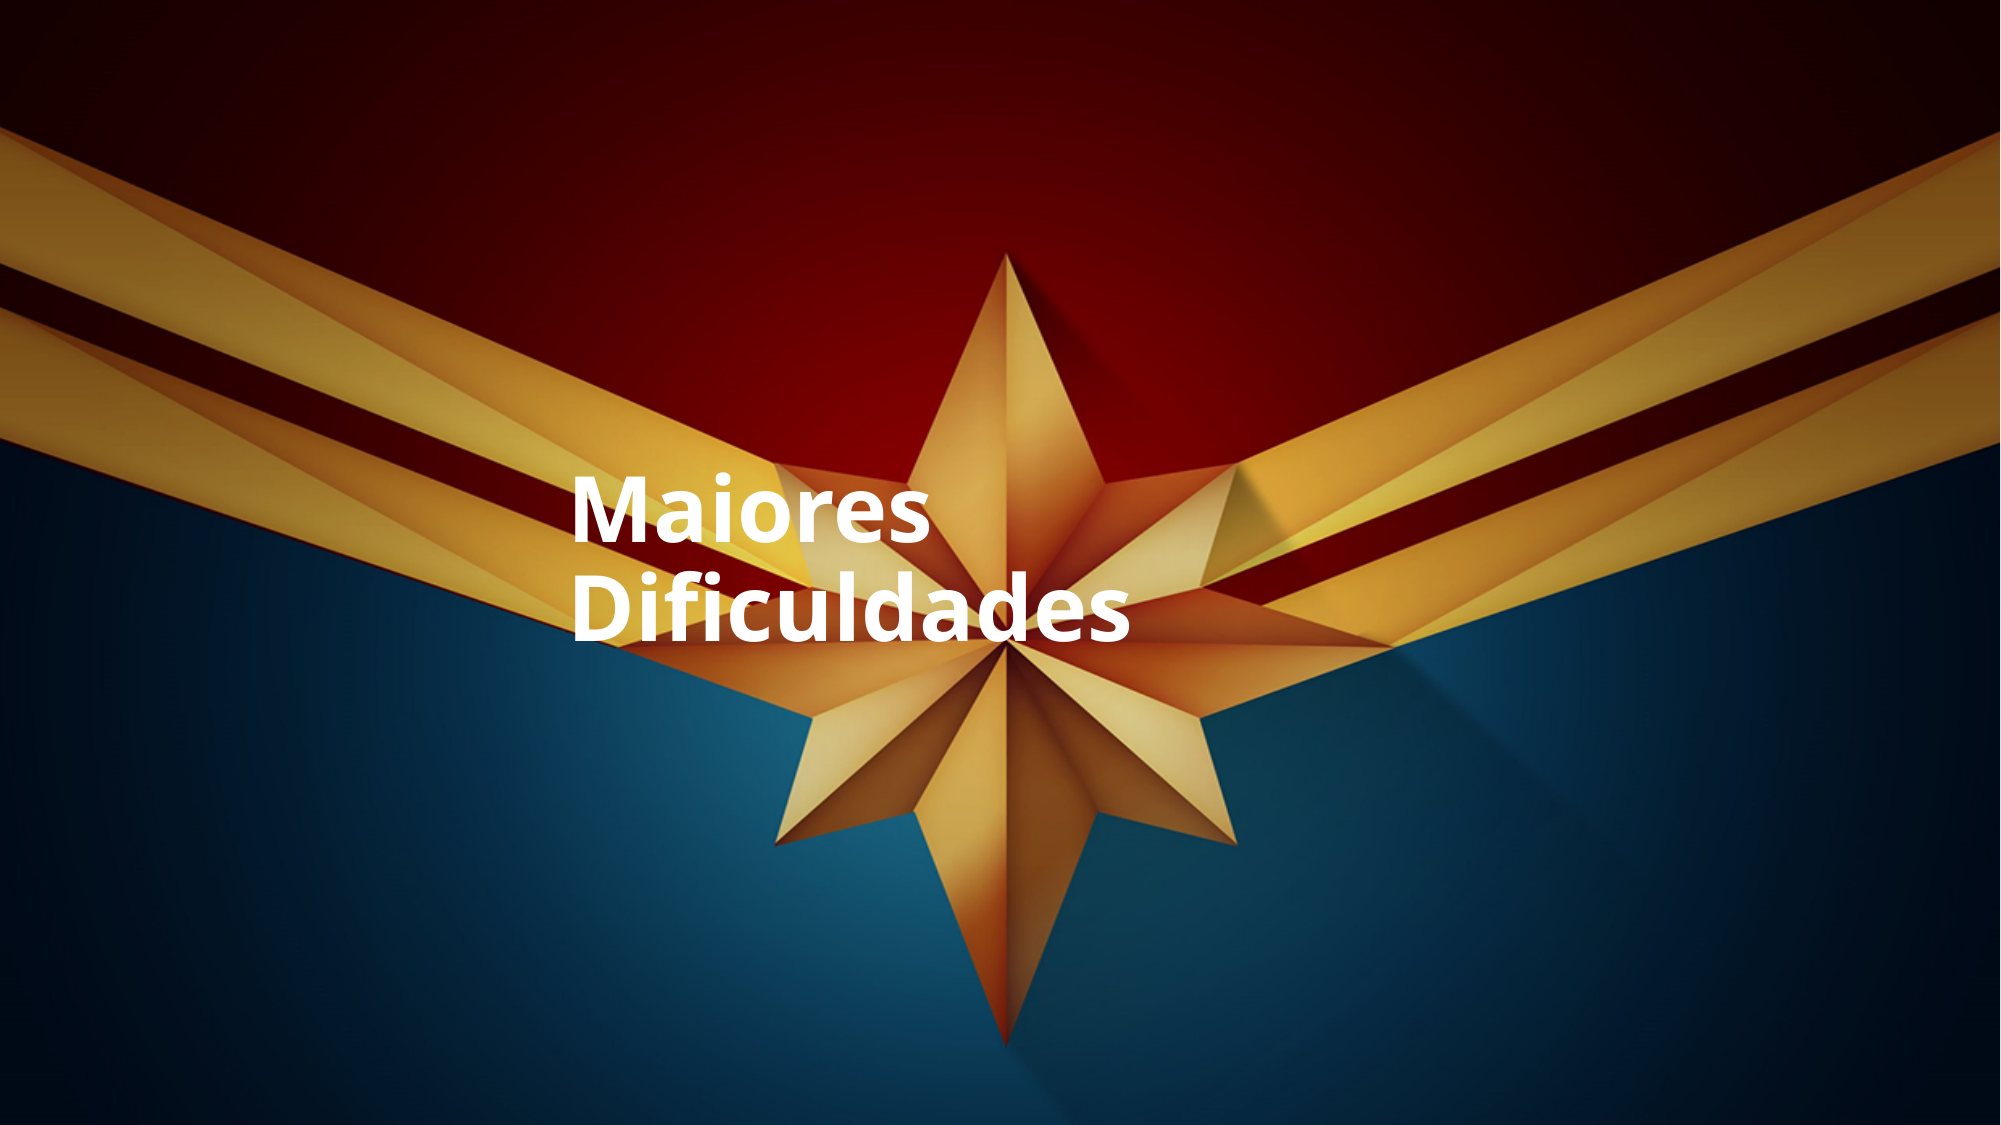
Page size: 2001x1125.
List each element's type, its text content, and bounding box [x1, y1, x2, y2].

title Maiores Dificuldades [552, 453, 1527, 672]
picture [0, 0, 2001, 1125]
